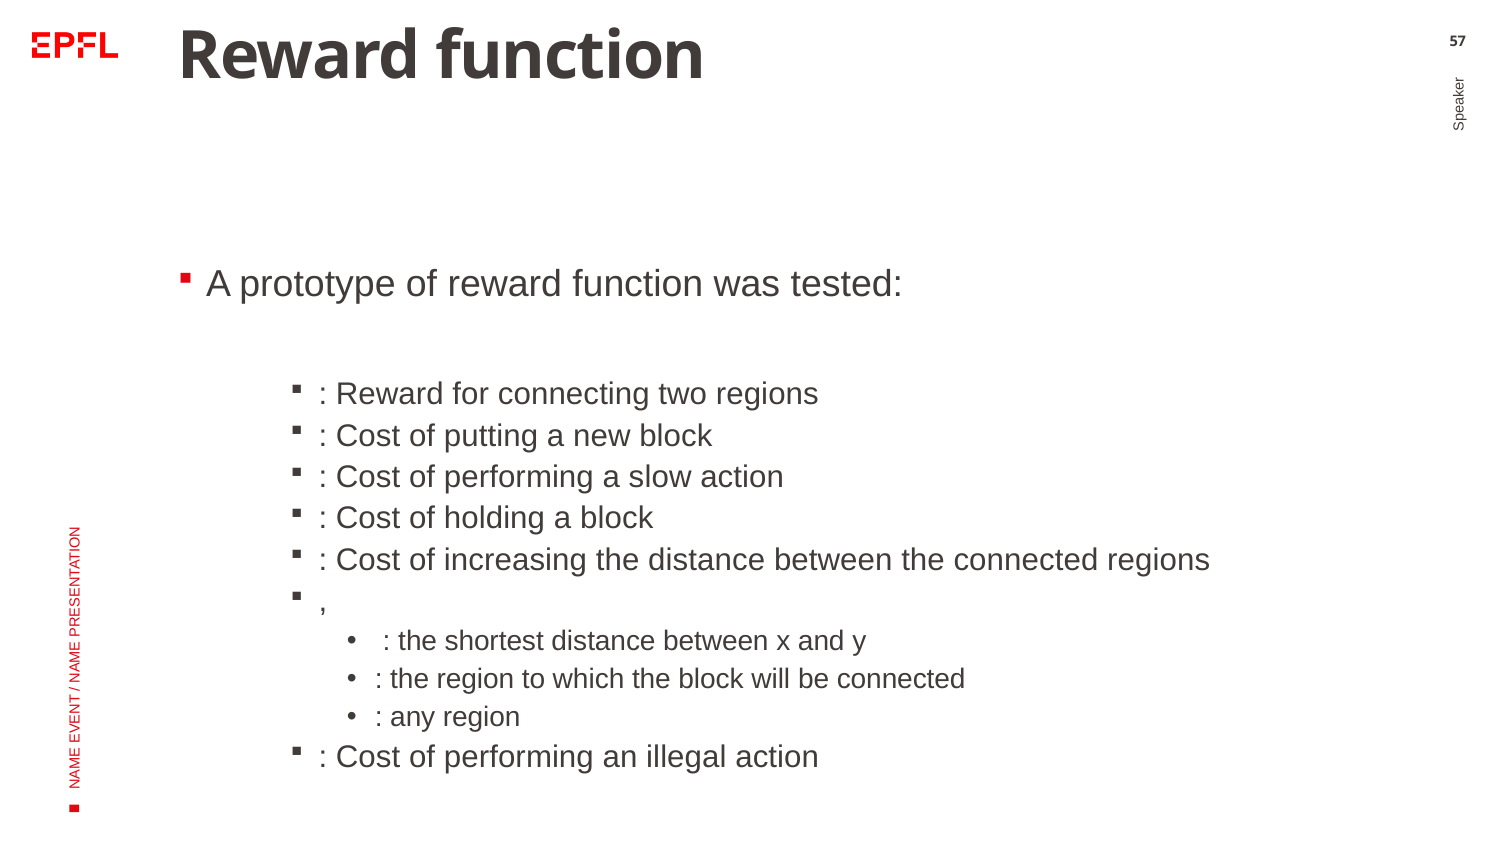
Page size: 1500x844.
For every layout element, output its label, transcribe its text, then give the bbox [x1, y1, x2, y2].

footer Speaker [1415, 59, 1500, 641]
picture [21, 21, 129, 69]
slide_number NAME EVENT / NAME PRESENTATION [0, 256, 149, 805]
title Reward function [148, 21, 750, 198]
slide_number 57 [1415, 32, 1500, 59]
